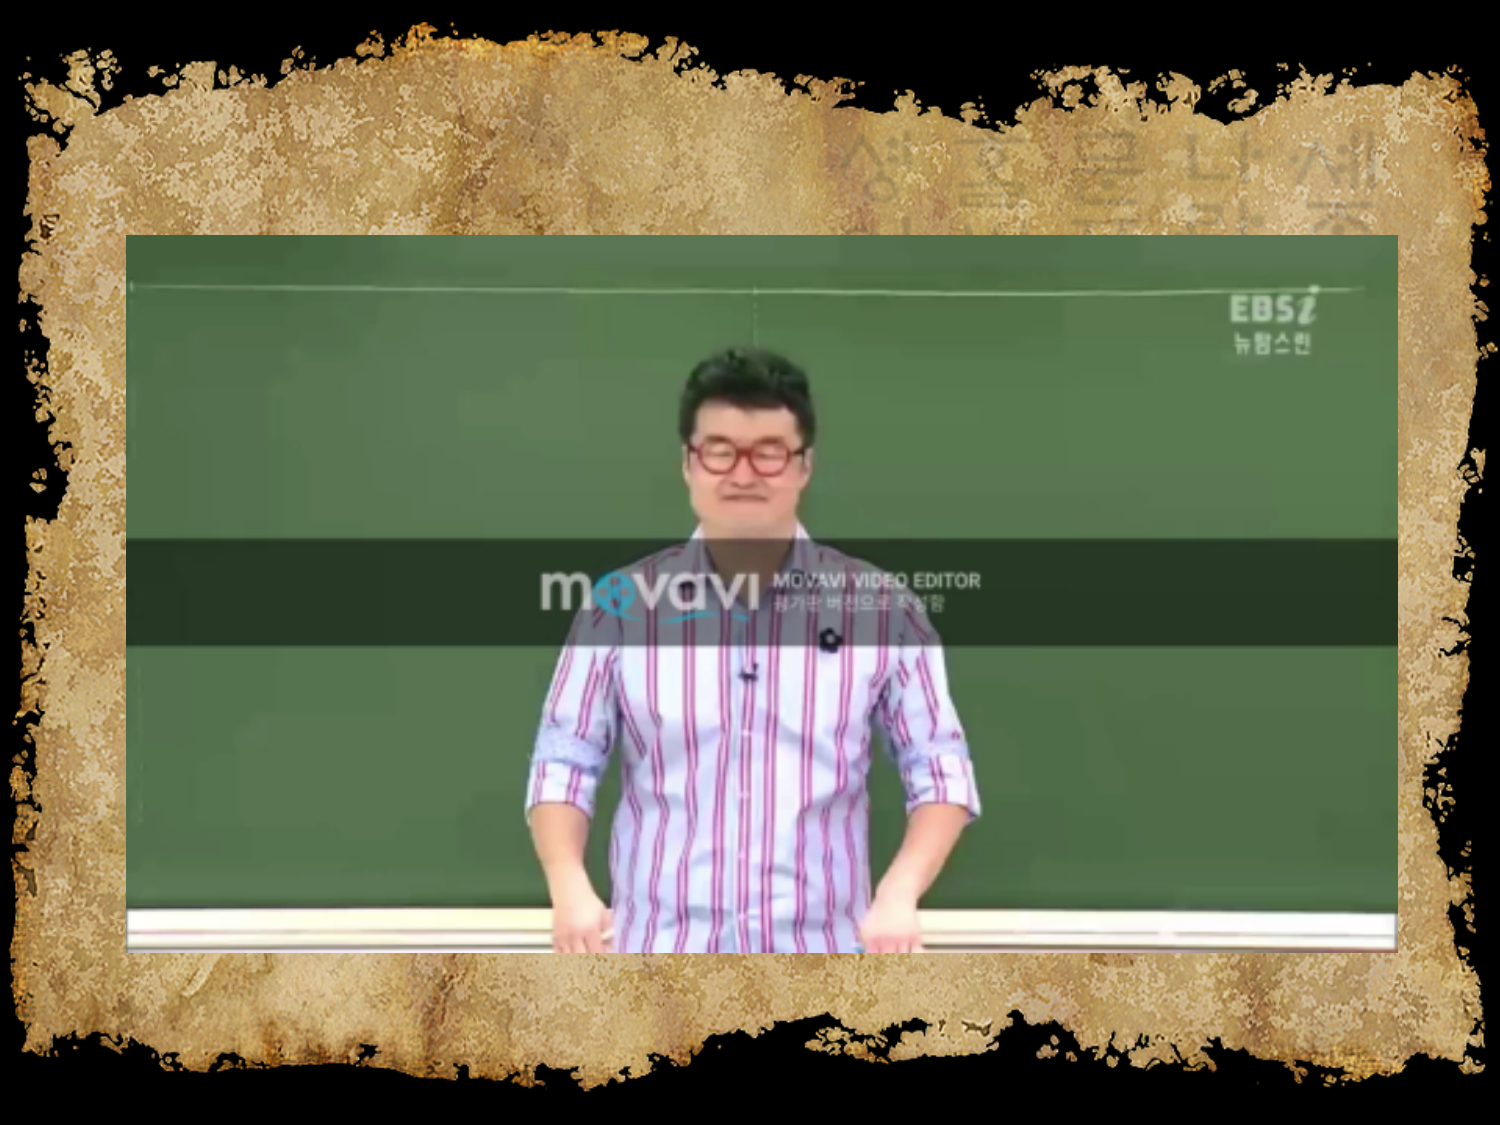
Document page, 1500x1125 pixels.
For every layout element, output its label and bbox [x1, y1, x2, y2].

text_box [124, 234, 1399, 954]
picture [0, 0, 1500, 1125]
